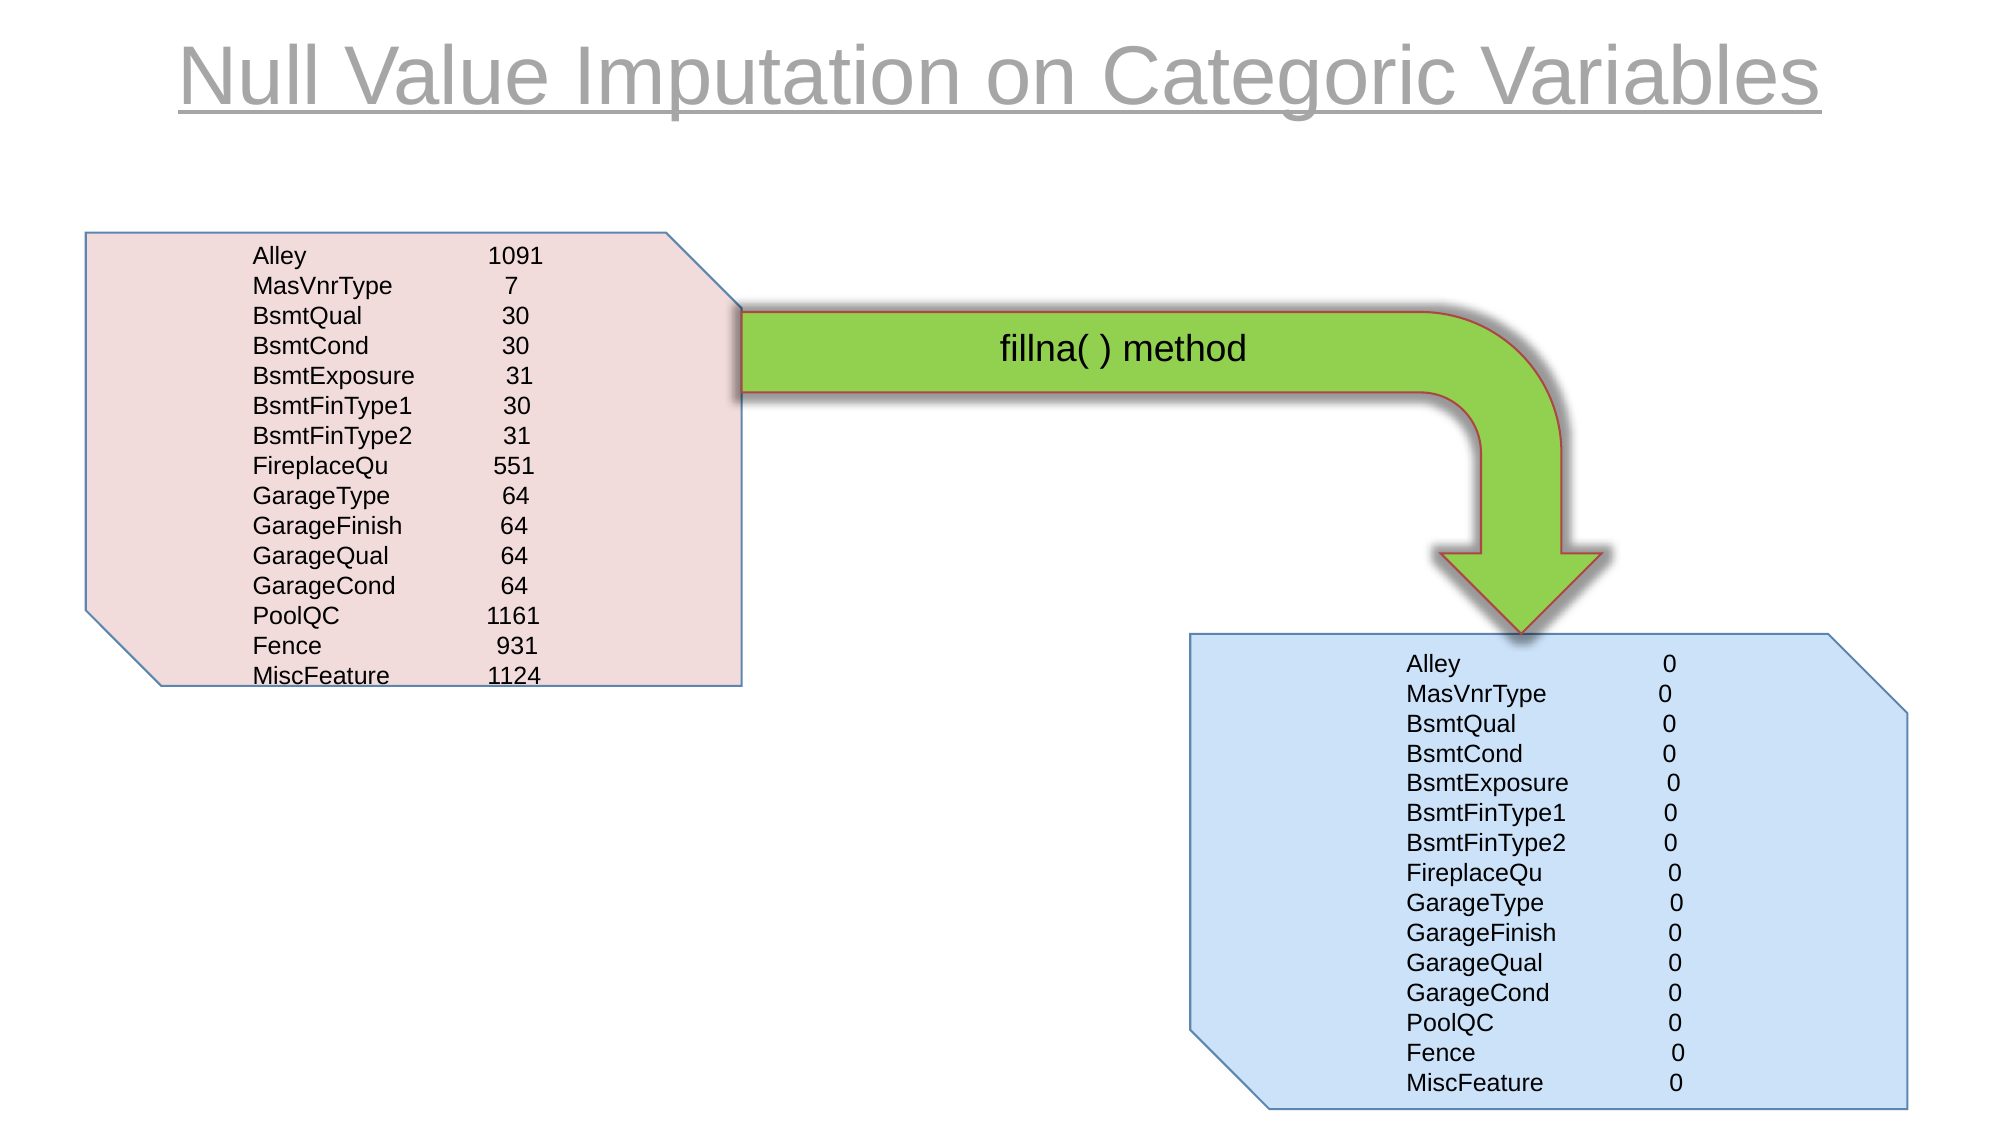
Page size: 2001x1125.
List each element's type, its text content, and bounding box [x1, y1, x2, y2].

text_box [1189, 632, 1909, 1111]
text_box [740, 310, 1605, 636]
text_box [84, 231, 667, 687]
title Null Value Imputation on Categoric Variables [99, 5, 1901, 139]
text_box Alley 0 MasVnrType 0 BsmtQual 0 BsmtCond 0 BsmtExposure 0 BsmtFinType1 0 BsmtFinType2 0 FireplaceQu 0 GarageType 0 GarageFinish 0 GarageQual 0 GarageCond 0 PoolQC 0 Fence 0 MiscFeature 0 [1391, 639, 1733, 1104]
text_box Alley 1091 MasVnrType 7 BsmtQual 30 BsmtCond 30 BsmtExposure 31 BsmtFinType1 30 BsmtFinType2 31 FireplaceQu 551 GarageType 64 GarageFinish 64 GarageQual 64 GarageCond 64 PoolQC 1161 Fence 931 MiscFeature 1124 [237, 232, 713, 697]
text_box fillna( ) method [838, 317, 1428, 377]
text_box [713, 278, 743, 687]
